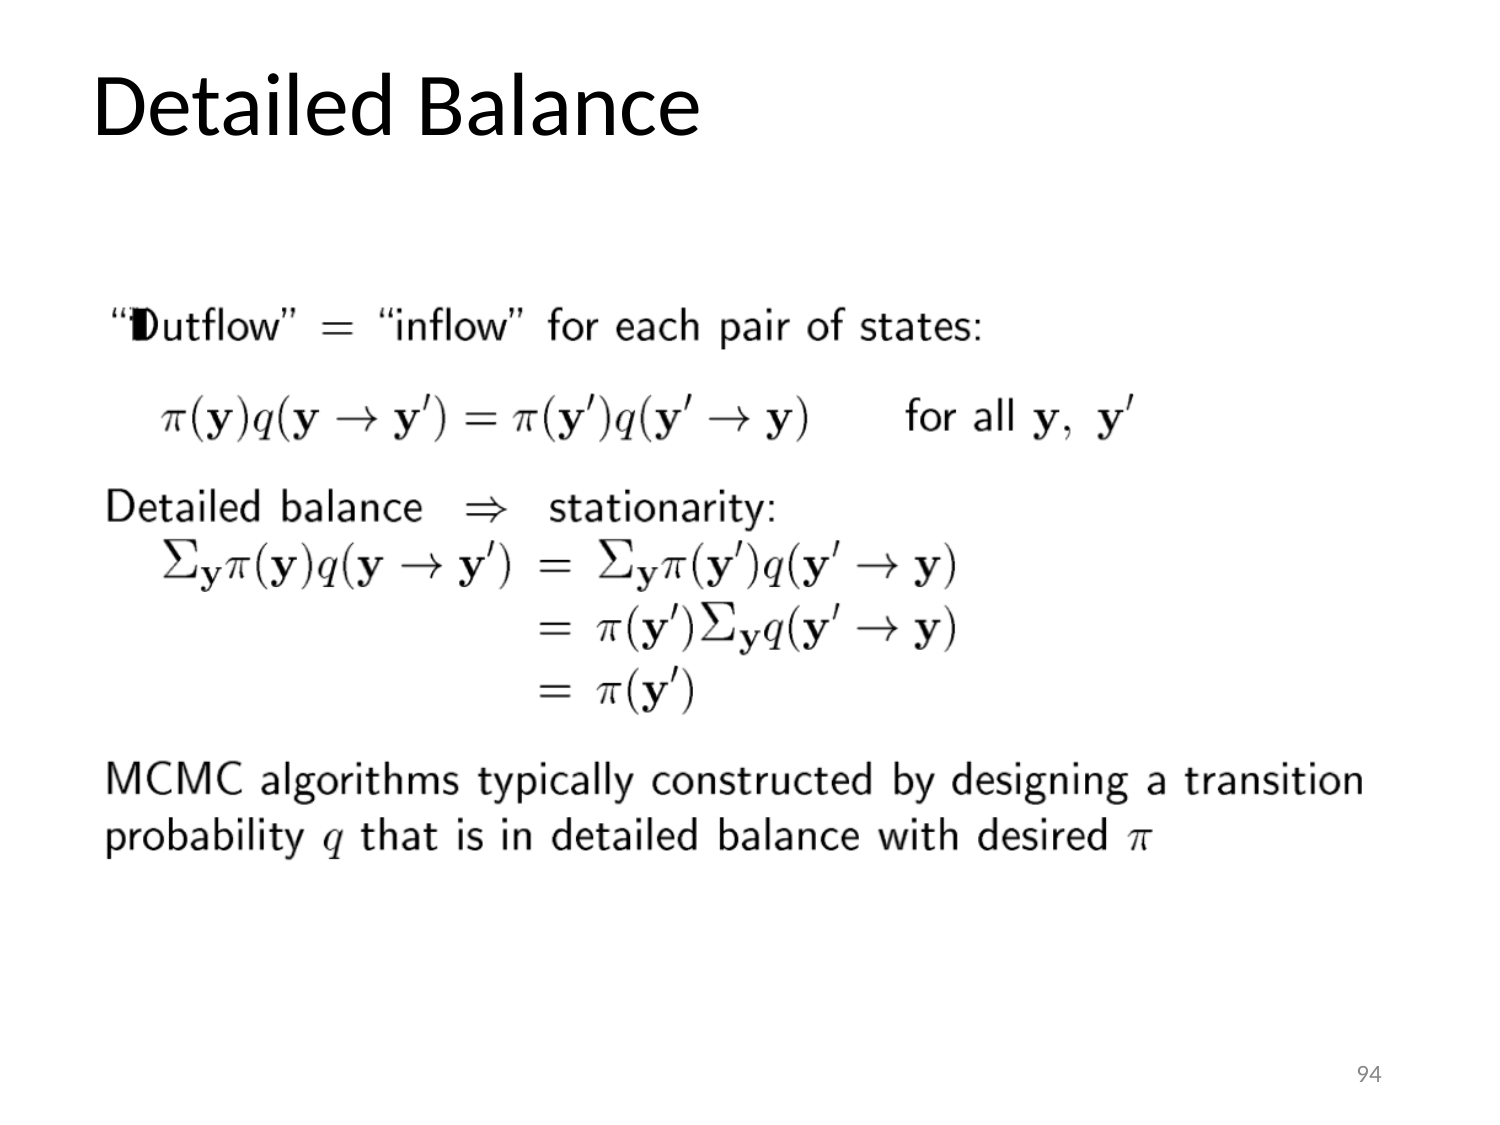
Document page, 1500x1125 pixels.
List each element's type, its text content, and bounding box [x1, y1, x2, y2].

picture [99, 299, 1373, 869]
slide_number ‹#› [1059, 1042, 1397, 1103]
title Detailed Balance [77, 50, 1450, 163]
